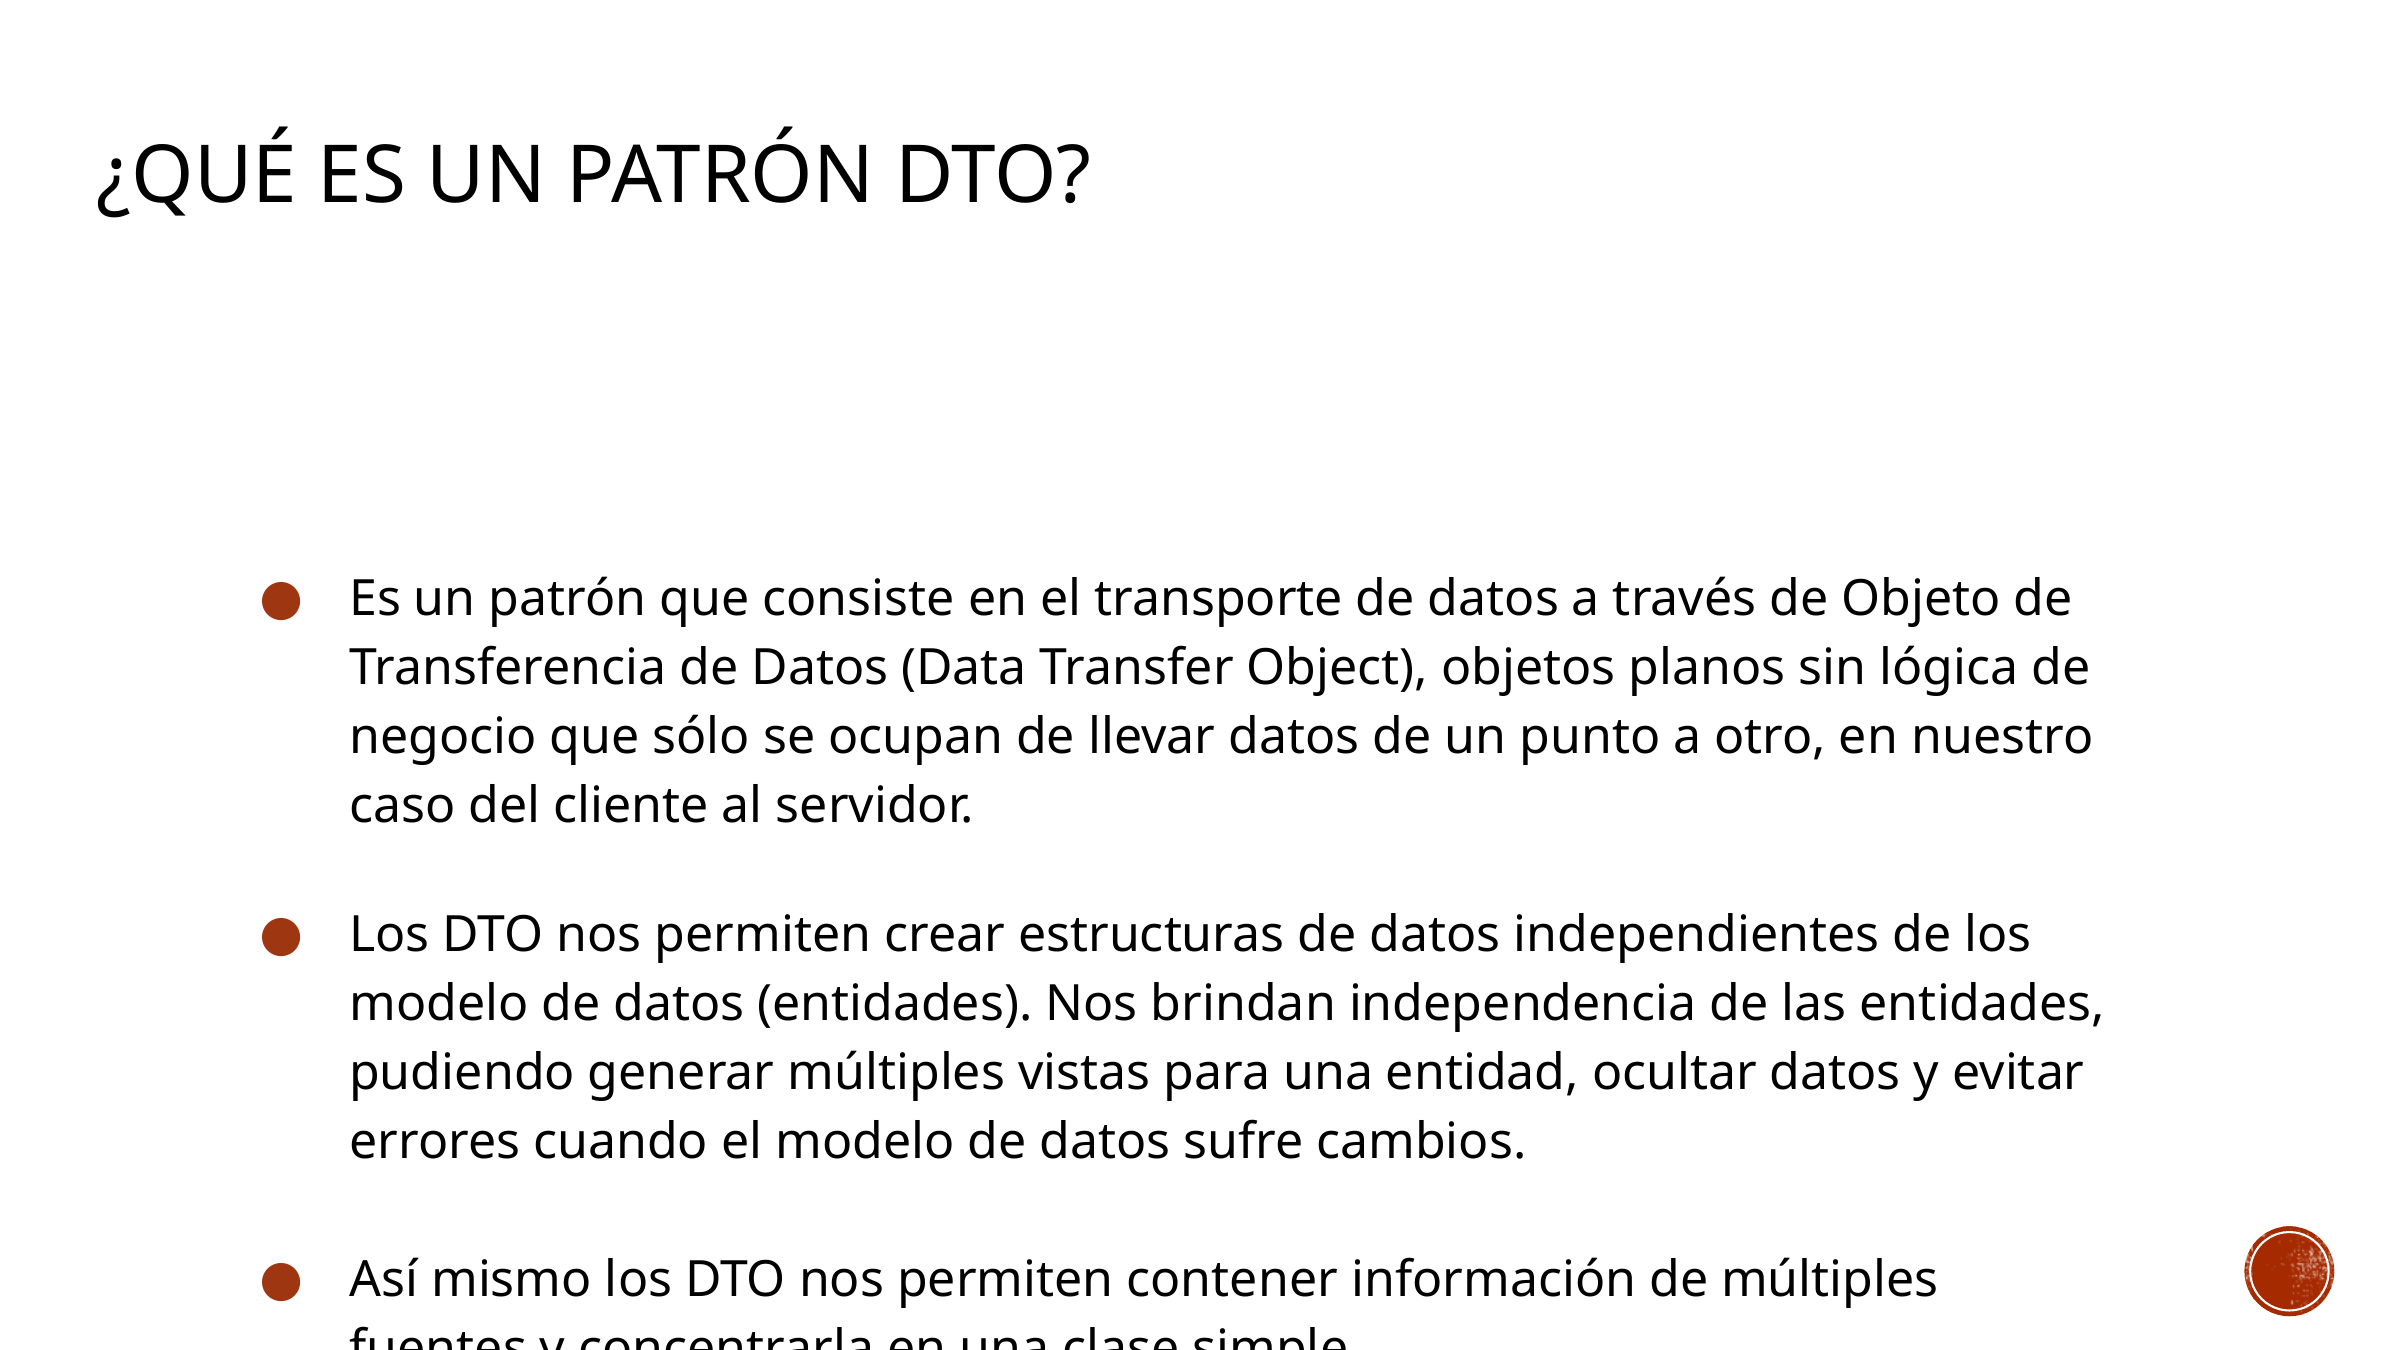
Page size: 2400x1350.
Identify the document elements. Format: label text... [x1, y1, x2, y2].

list Es un patrón que consiste en el transporte de datos a través de Objeto de Transferencia de Datos (Data Transfer Object), objetos planos sin lógica de negocio que sólo se ocupan de llevar datos de un punto a otro, en nuestro caso del cliente al servidor. Los DTO nos permiten crear estructuras de datos independientes de los modelo de datos (entidades). Nos brindan independencia de las entidades, pudiendo generar múltiples vistas para una entidad, ocultar datos y evitar errores cuando el modelo de datos sufre cambios. Así mismo los DTO nos permiten contener información de múltiples fuentes y concentrarla en una clase simple. [214, 541, 2131, 905]
title ¿Qué es un patrón DTO? [81, 107, 1958, 268]
